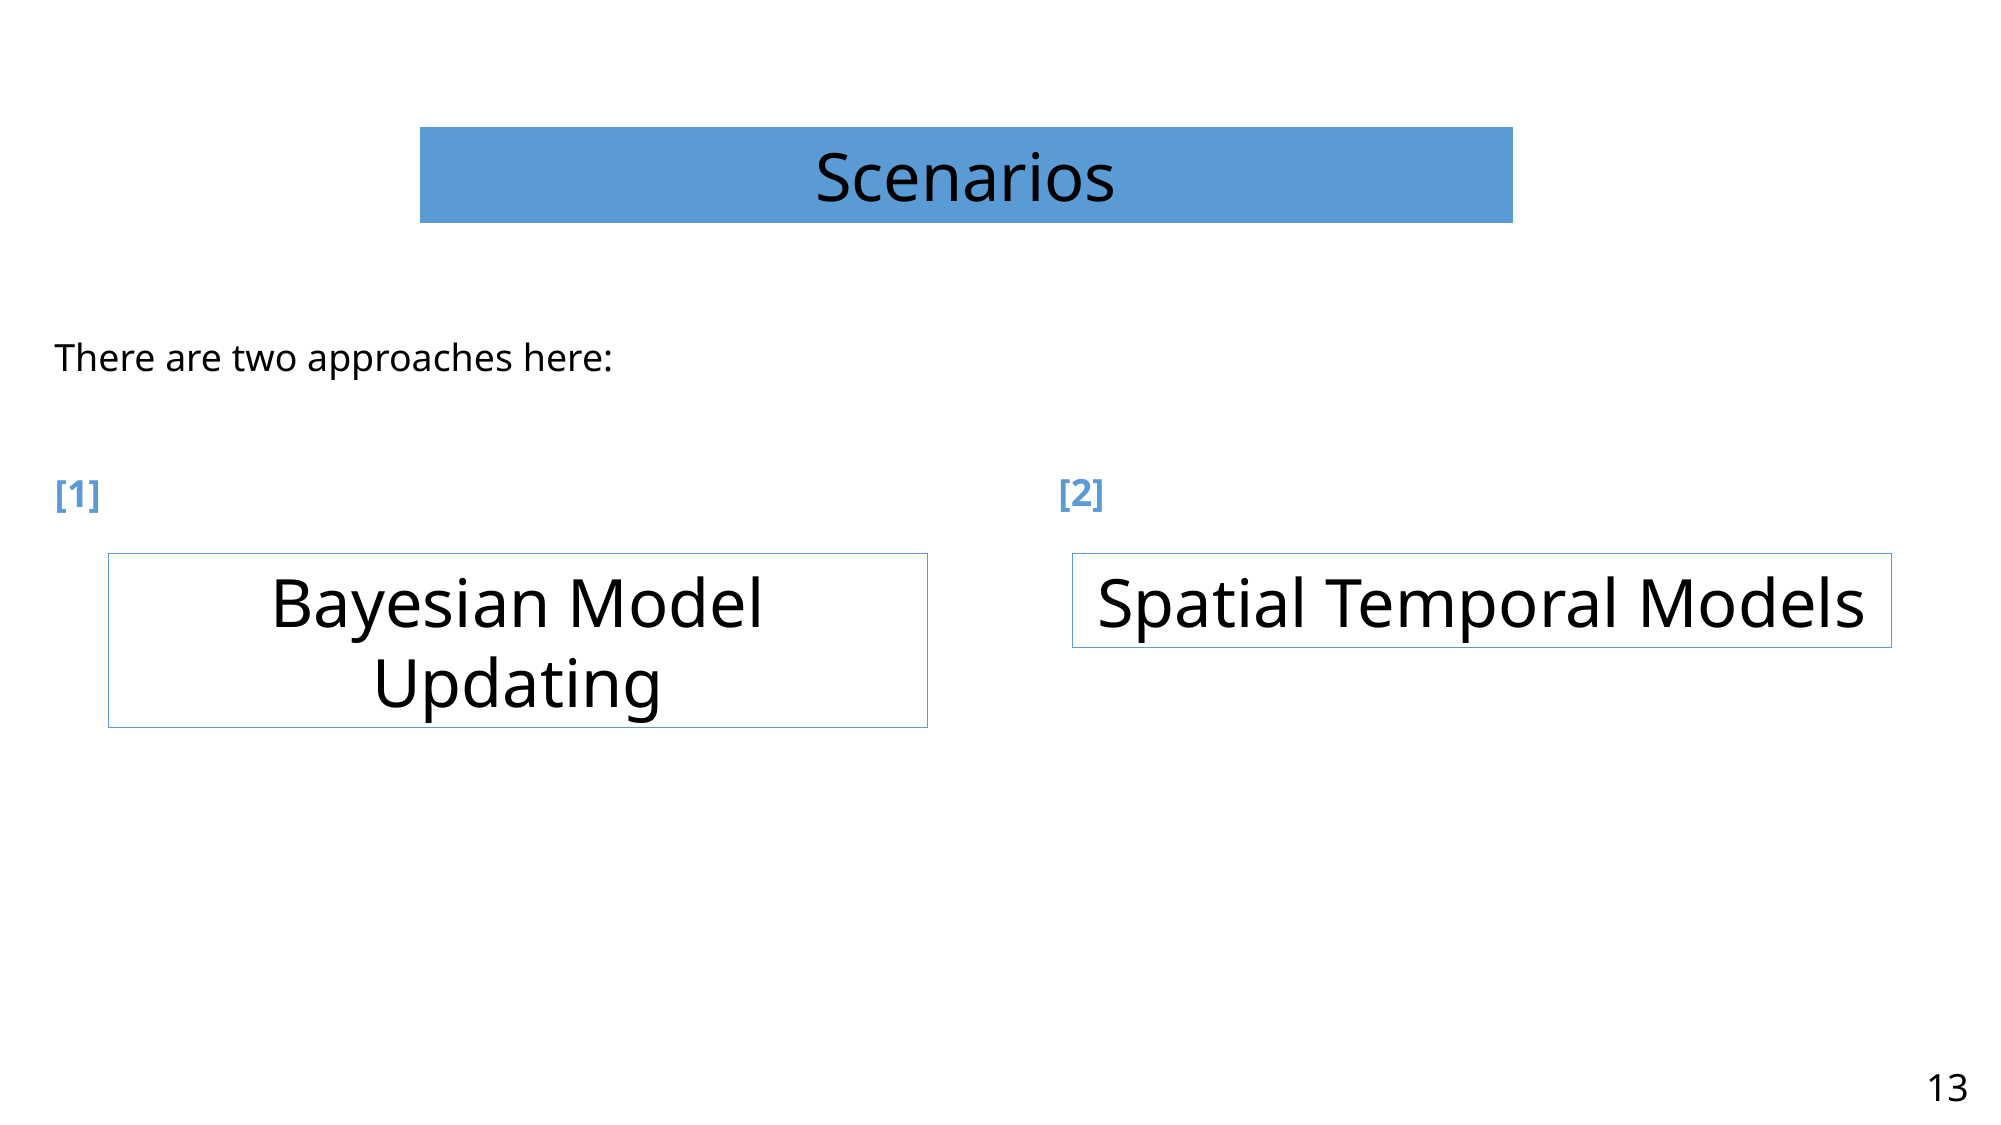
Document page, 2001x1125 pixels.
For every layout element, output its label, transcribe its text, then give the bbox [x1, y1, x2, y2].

text_box [1] [39, 462, 997, 793]
text_box Bayesian Model Updating [108, 553, 928, 728]
text_box 13 [1911, 1056, 2000, 1080]
text_box Scenarios [420, 127, 1513, 223]
text_box Spatial Temporal Models [1072, 553, 1892, 648]
text_box [2] [1043, 461, 2000, 792]
text_box There are two approaches here: [39, 326, 859, 386]
